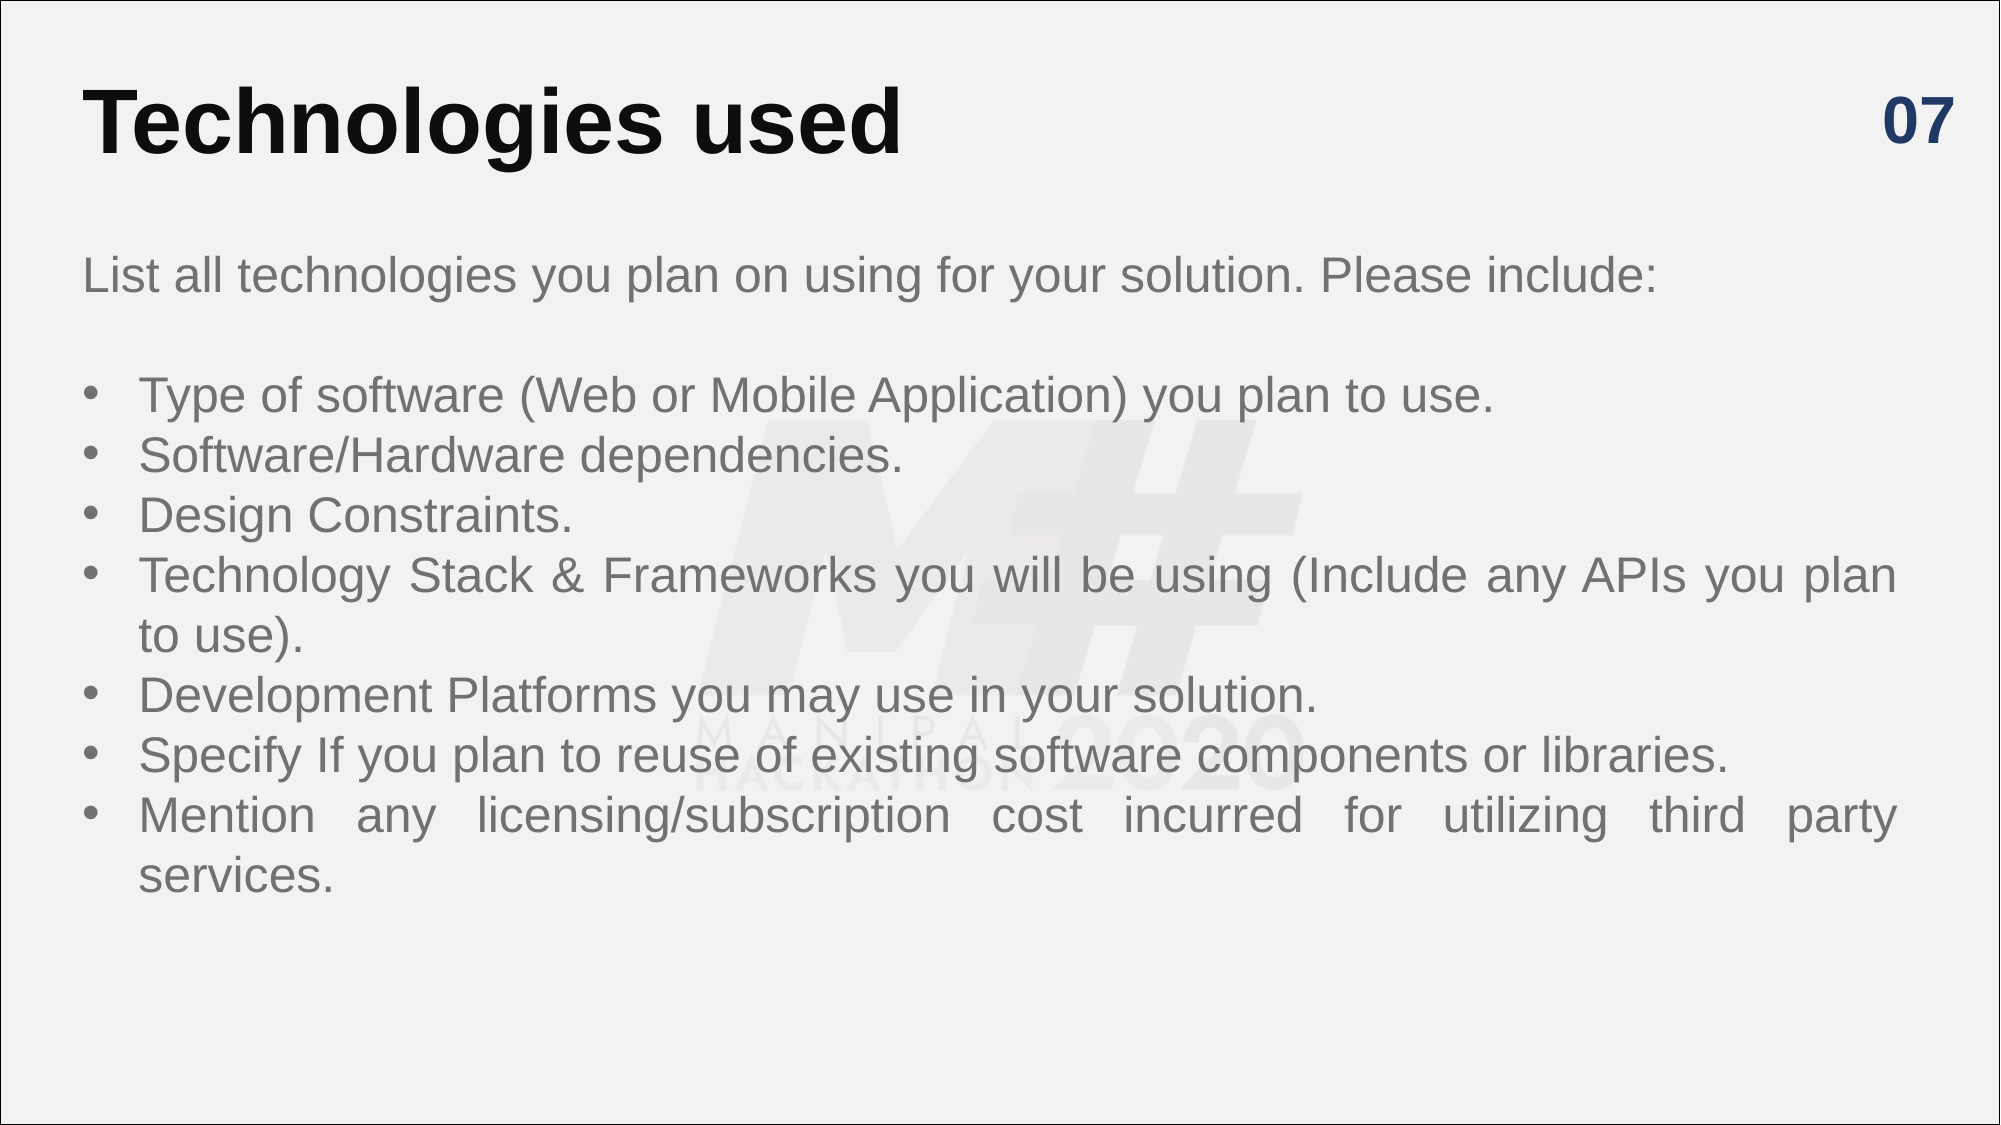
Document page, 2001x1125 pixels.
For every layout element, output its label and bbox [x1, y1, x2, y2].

text_box [0, 0, 2000, 1125]
